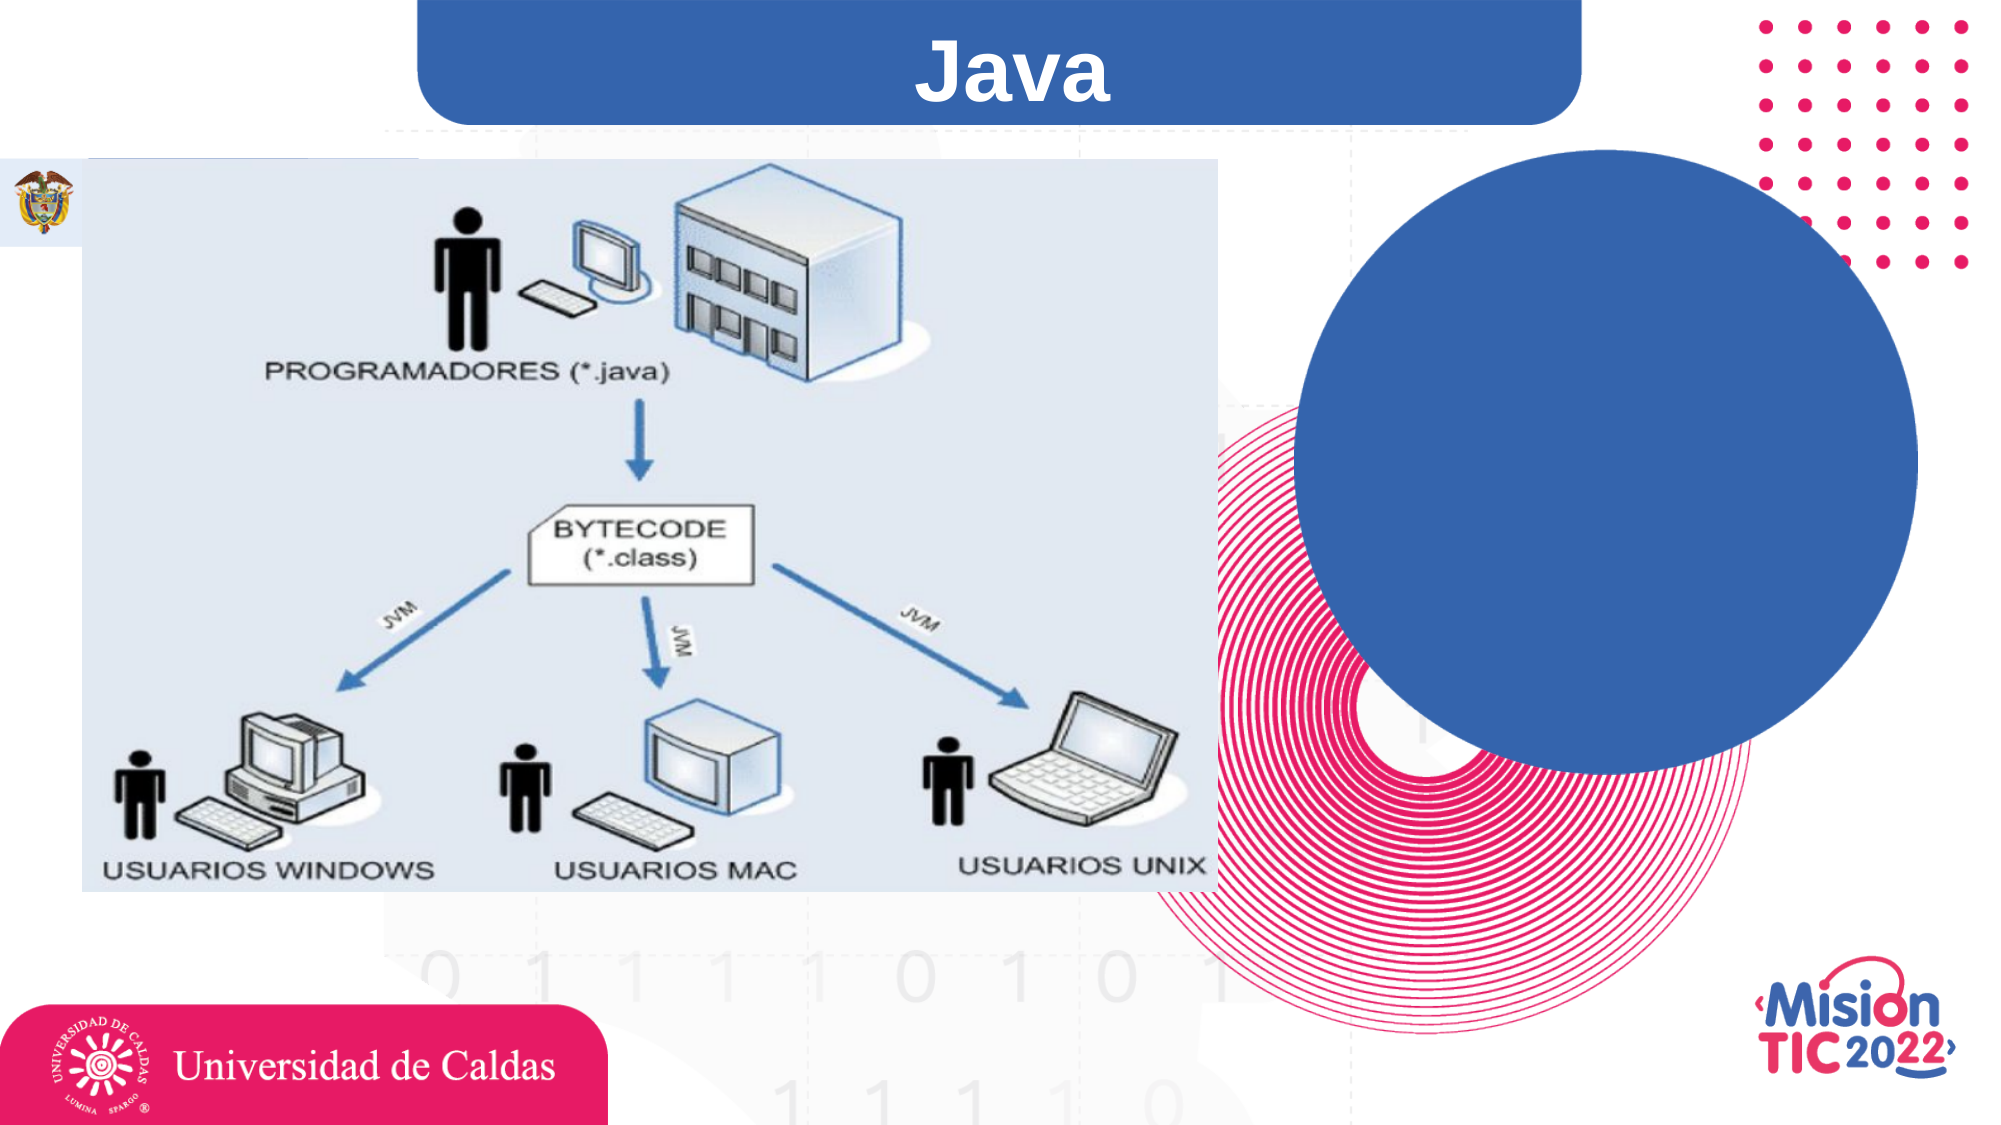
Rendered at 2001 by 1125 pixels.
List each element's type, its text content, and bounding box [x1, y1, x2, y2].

picture [0, 0, 2000, 1125]
text_box Java [564, 17, 1461, 128]
